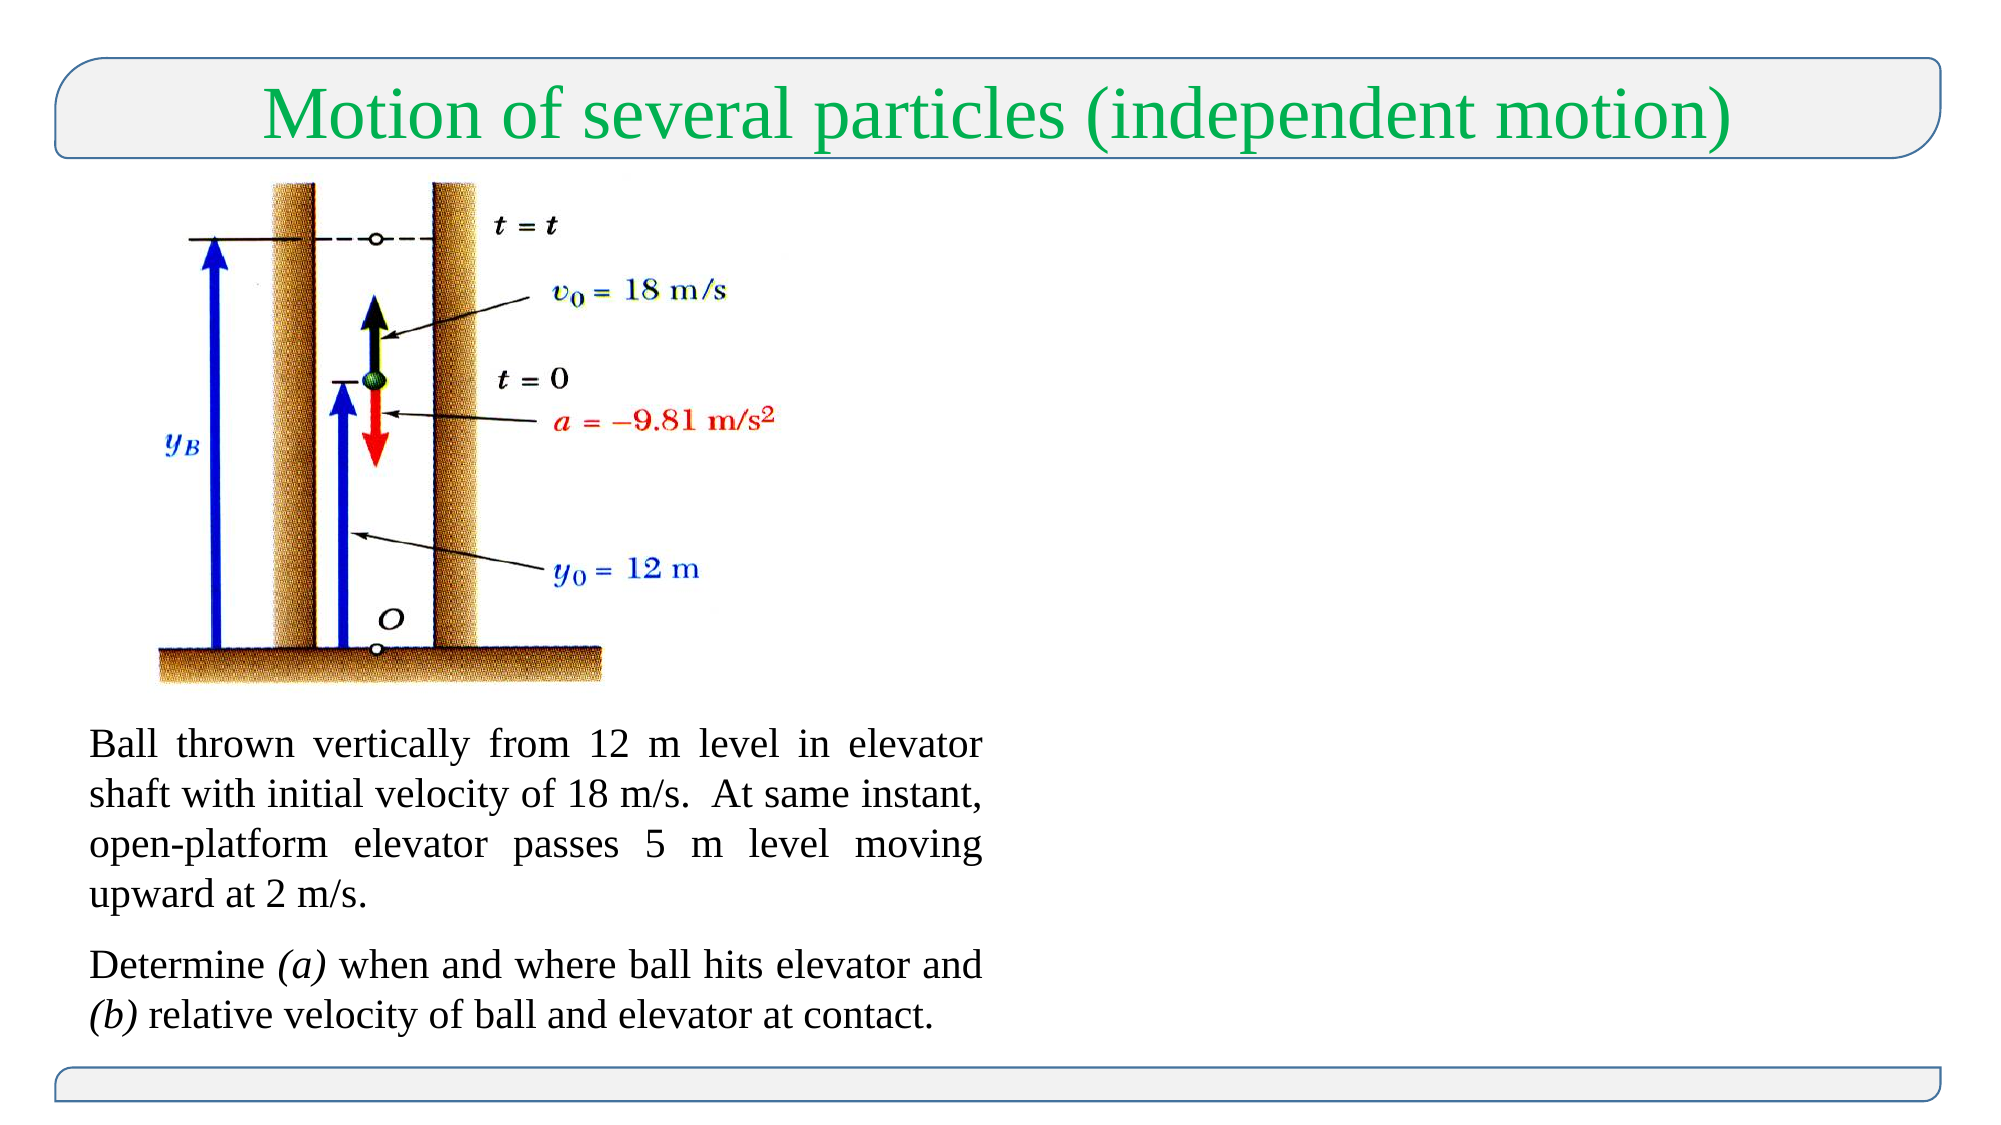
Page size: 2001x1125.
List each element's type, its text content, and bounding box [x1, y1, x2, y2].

text_box [54, 1066, 1942, 1103]
picture [147, 173, 789, 709]
text_box Ball thrown vertically from 12 m level in elevator shaft with initial velocity of 18 m/s. At same instant, open-platform elevator passes 5 m level moving upward at 2 m/s. Determine (a) when and where ball hits elevator and (b) relative velocity of ball and elevator at contact. [74, 708, 999, 1045]
text_box Motion of several particles (independent motion) [54, 56, 1942, 160]
